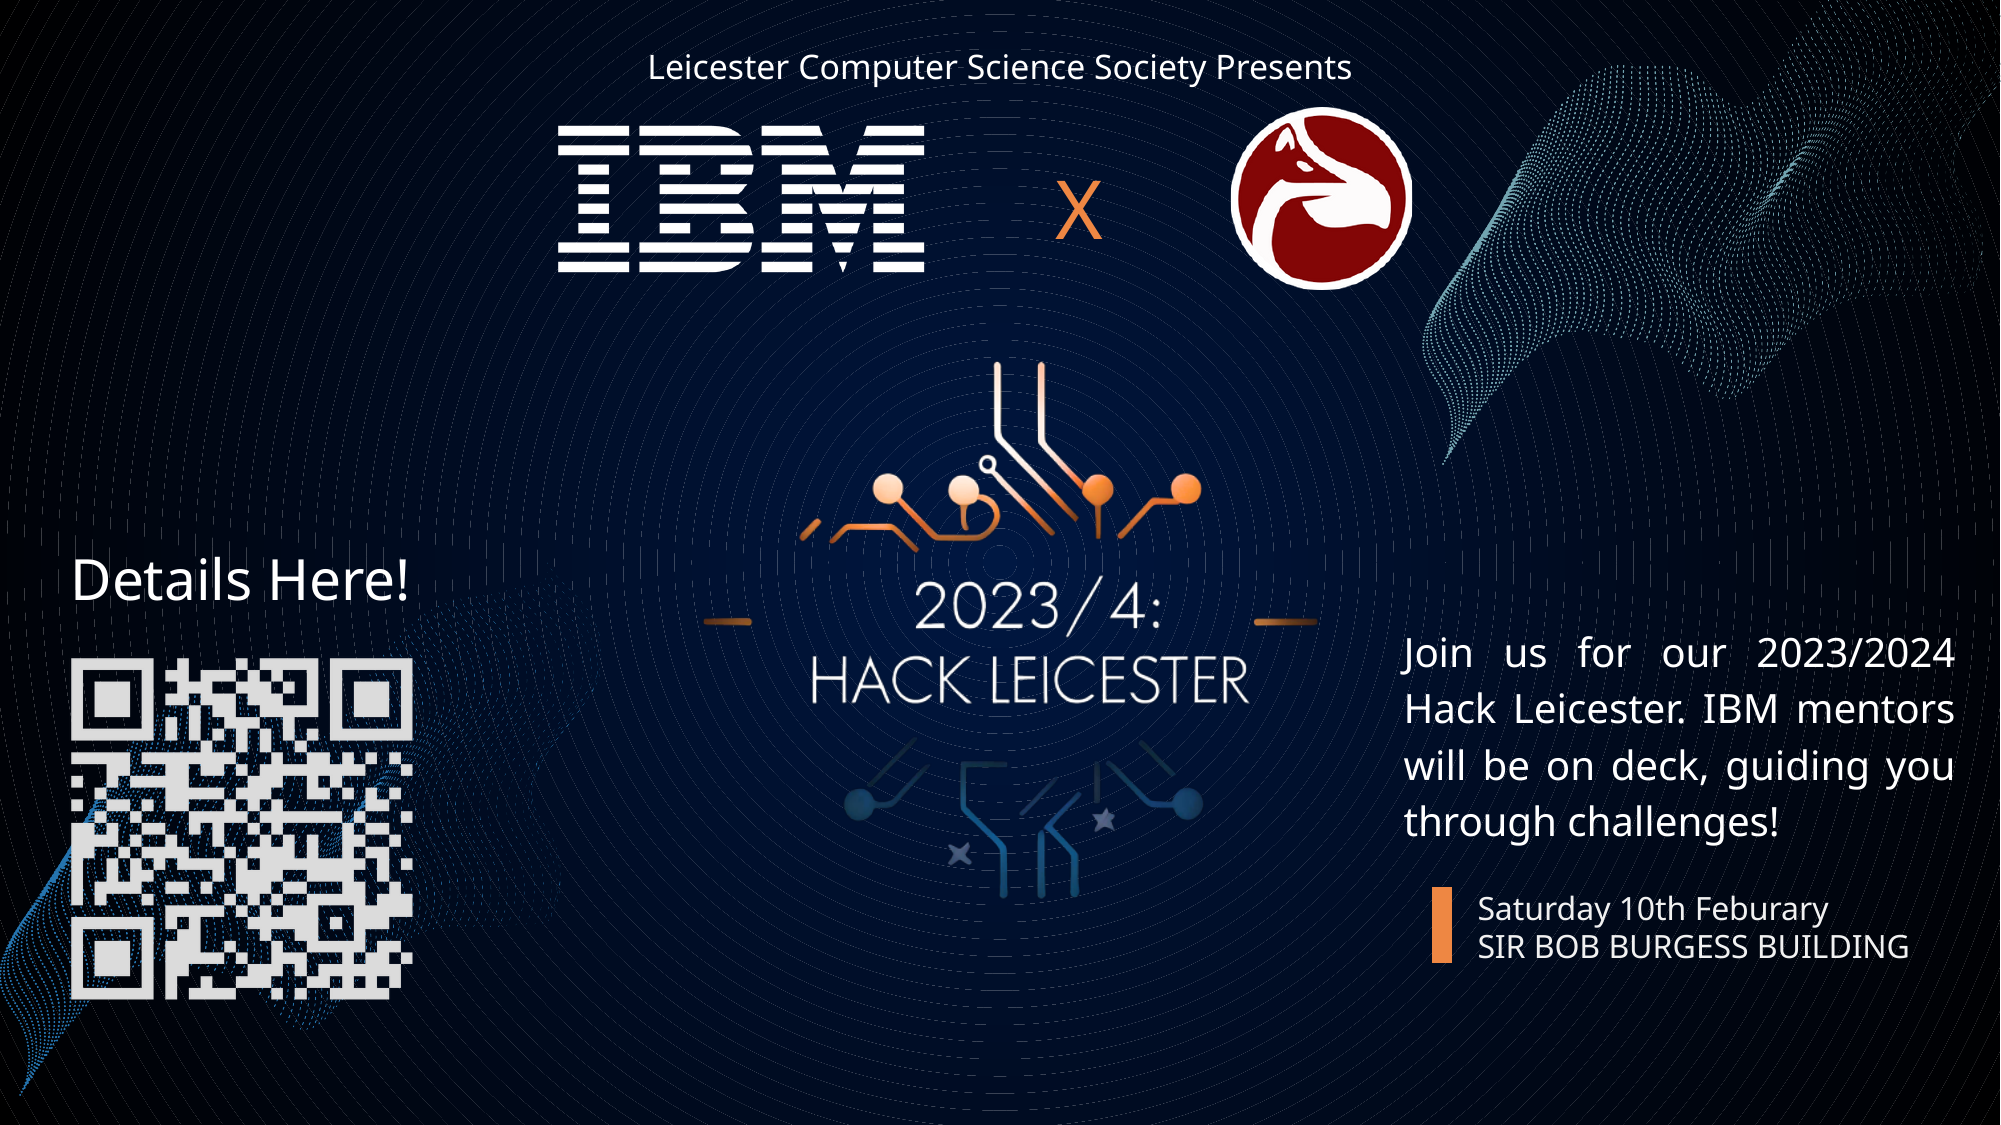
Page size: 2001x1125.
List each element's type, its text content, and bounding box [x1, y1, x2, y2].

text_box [1431, 887, 1453, 964]
text_box [680, 293, 1343, 956]
text_box SIR BOB BURGESS BUILDING [1477, 920, 1918, 966]
text_box X [1009, 170, 1150, 256]
text_box [1422, 0, 2000, 465]
text_box Leicester Computer Science Society Presents [636, 38, 1364, 86]
text_box Saturday 10th Feburary [1477, 882, 1882, 920]
text_box Join us for our 2023/2024 Hack Leicester. IBM mentors will be on deck, guiding you through challenges! [1403, 618, 1956, 845]
text_box [554, 122, 929, 275]
text_box Details Here! [58, 531, 424, 612]
text_box [1230, 107, 1413, 290]
text_box [59, 646, 424, 1012]
text_box [0, 562, 602, 1096]
